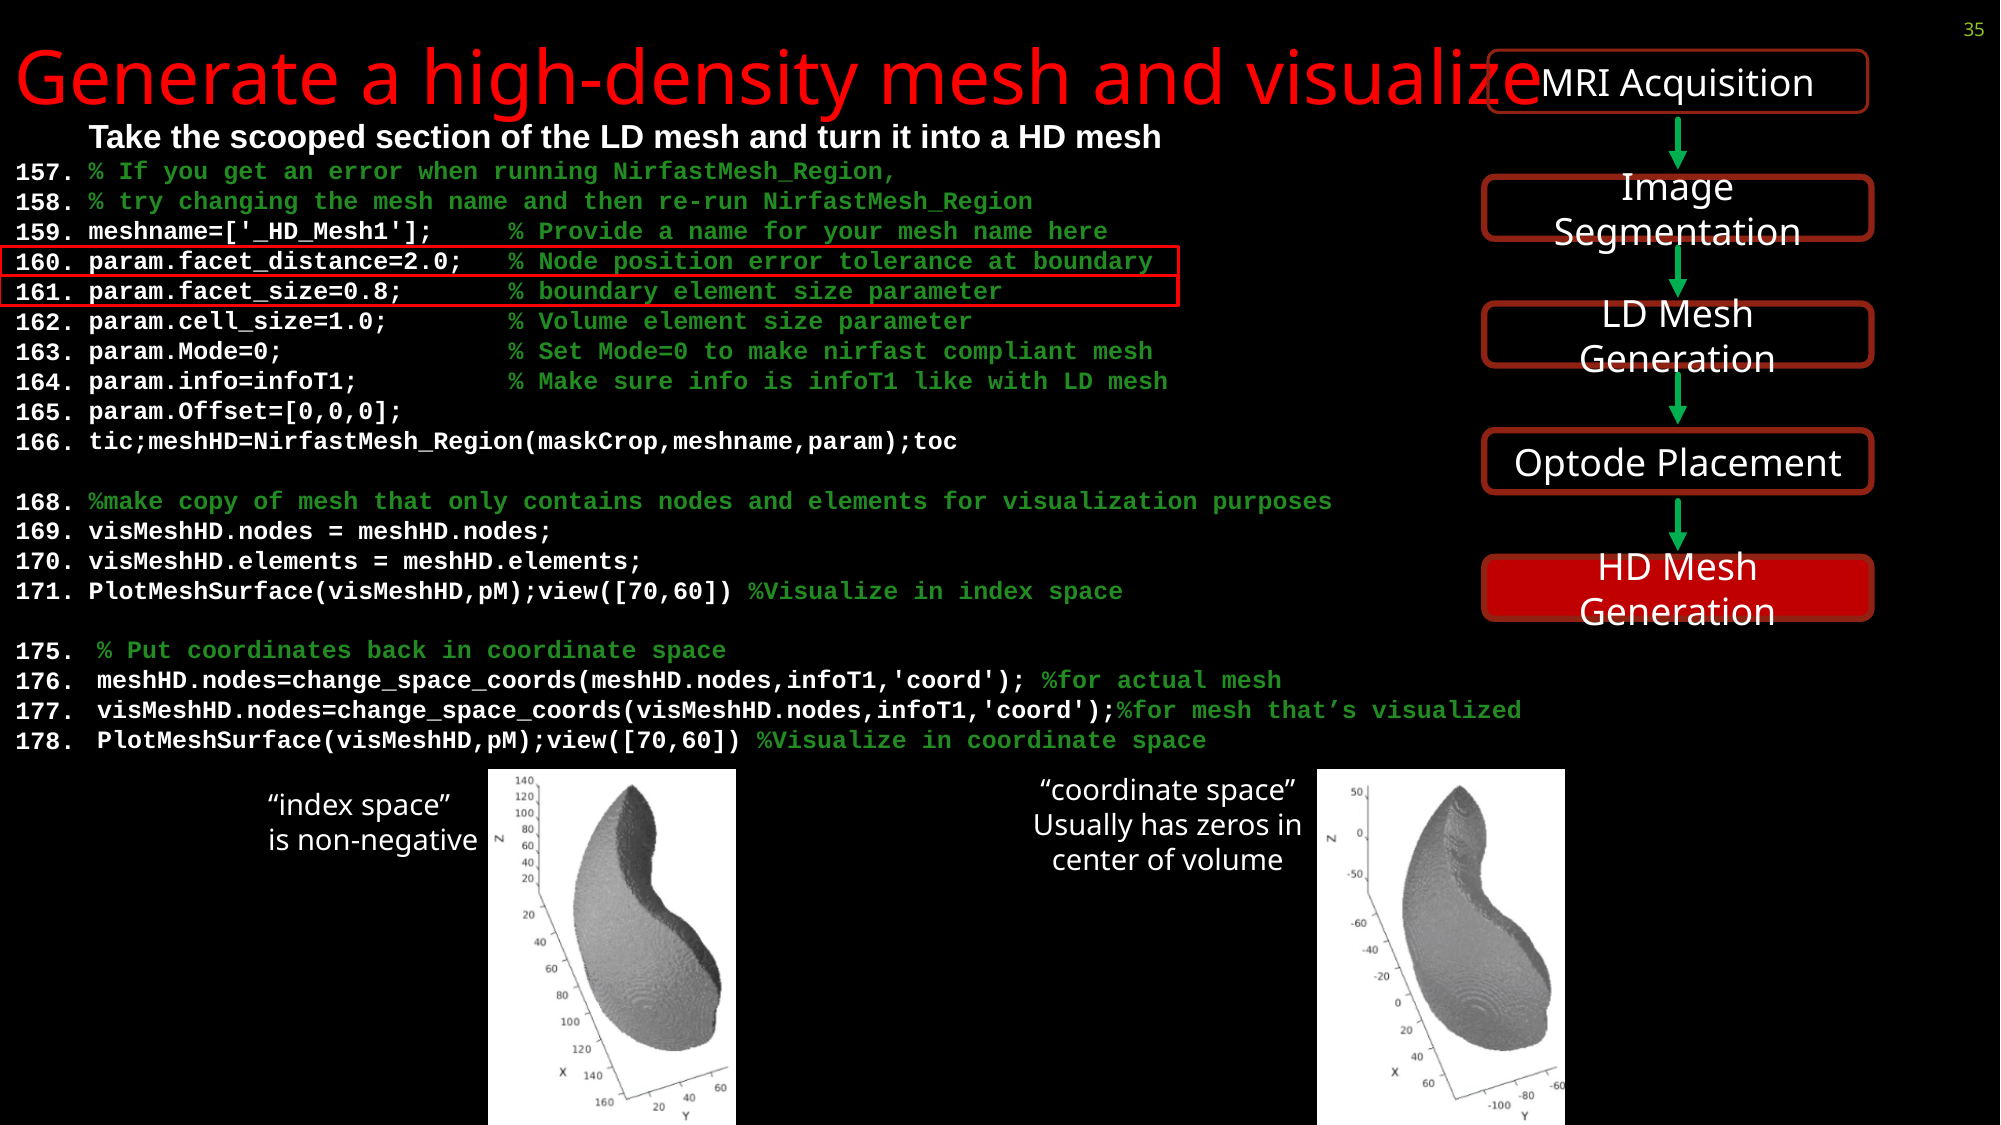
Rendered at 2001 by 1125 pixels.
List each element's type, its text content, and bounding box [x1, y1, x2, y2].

text_box “index space” is non-negative [253, 791, 483, 864]
text_box LD Mesh Generation [1482, 301, 1874, 367]
text_box Take the scooped section of the LD mesh and turn it into a HD mesh % If you get an error when running NirfastMesh_Region, % try changing the mesh name and then re-run NirfastMesh_Region meshname=['_HD_Mesh1']; % Provide a name for your mesh name here param.facet_distance=2.0; % Node position error tolerance at boundary param.facet_size=0.8; % boundary element size parameter param.cell_size=1.0; % Volume element size parameter param.Mode=0; % Set Mode=0 to make nirfast compliant mesh param.info=infoT1; % Make sure info is infoT1 like with LD mesh param.Offset=[0,0,0]; tic;meshHD=NirfastMesh_Region(maskCrop,meshname,param);toc %make copy of mesh that only contains nodes and elements for visualization purposes visMeshHD.nodes = meshHD.nodes; visMeshHD.elements = meshHD.elements; PlotMeshSurface(visMeshHD,pM);view([70,60]) %Visualize in index space [73, 107, 1578, 642]
text_box Optode Placement [1482, 428, 1874, 494]
text_box MRI Acquisition [1486, 48, 1870, 114]
text_box Generate a high-density mesh and visualize [0, 0, 2000, 149]
text_box [0, 245, 1180, 274]
text_box HD Mesh Generation [1482, 555, 1874, 621]
text_box 157. 158. 159. 160. 161. 162. 163. 164. 165. 166. 168. 169. 170. 171. 175. 176. 177. 178. [0, 148, 91, 245]
picture [488, 768, 737, 1125]
text_box % Put coordinates back in coordinate space meshHD.nodes=change_space_coords(meshHD.nodes,infoT1,'coord'); %for actual mesh visMeshHD.nodes=change_space_coords(visMeshHD.nodes,infoT1,'coord');%for mesh that’s visualized PlotMeshSurface(visMeshHD,pM);view([70,60]) %Visualize in coordinate space [82, 626, 1552, 791]
text_box “coordinate space” Usually has zeros in center of volume [984, 791, 1312, 884]
slide_number 35 [1887, 0, 2000, 61]
text_box Image Segmentation [1482, 175, 1874, 241]
picture [1316, 768, 1565, 1125]
text_box 157. 158. 159. 160. 161. 162. 163. 164. 165. 166. 168. 169. 170. 171. 175. 176. 177. 178. [0, 307, 91, 822]
text_box [0, 274, 1180, 307]
